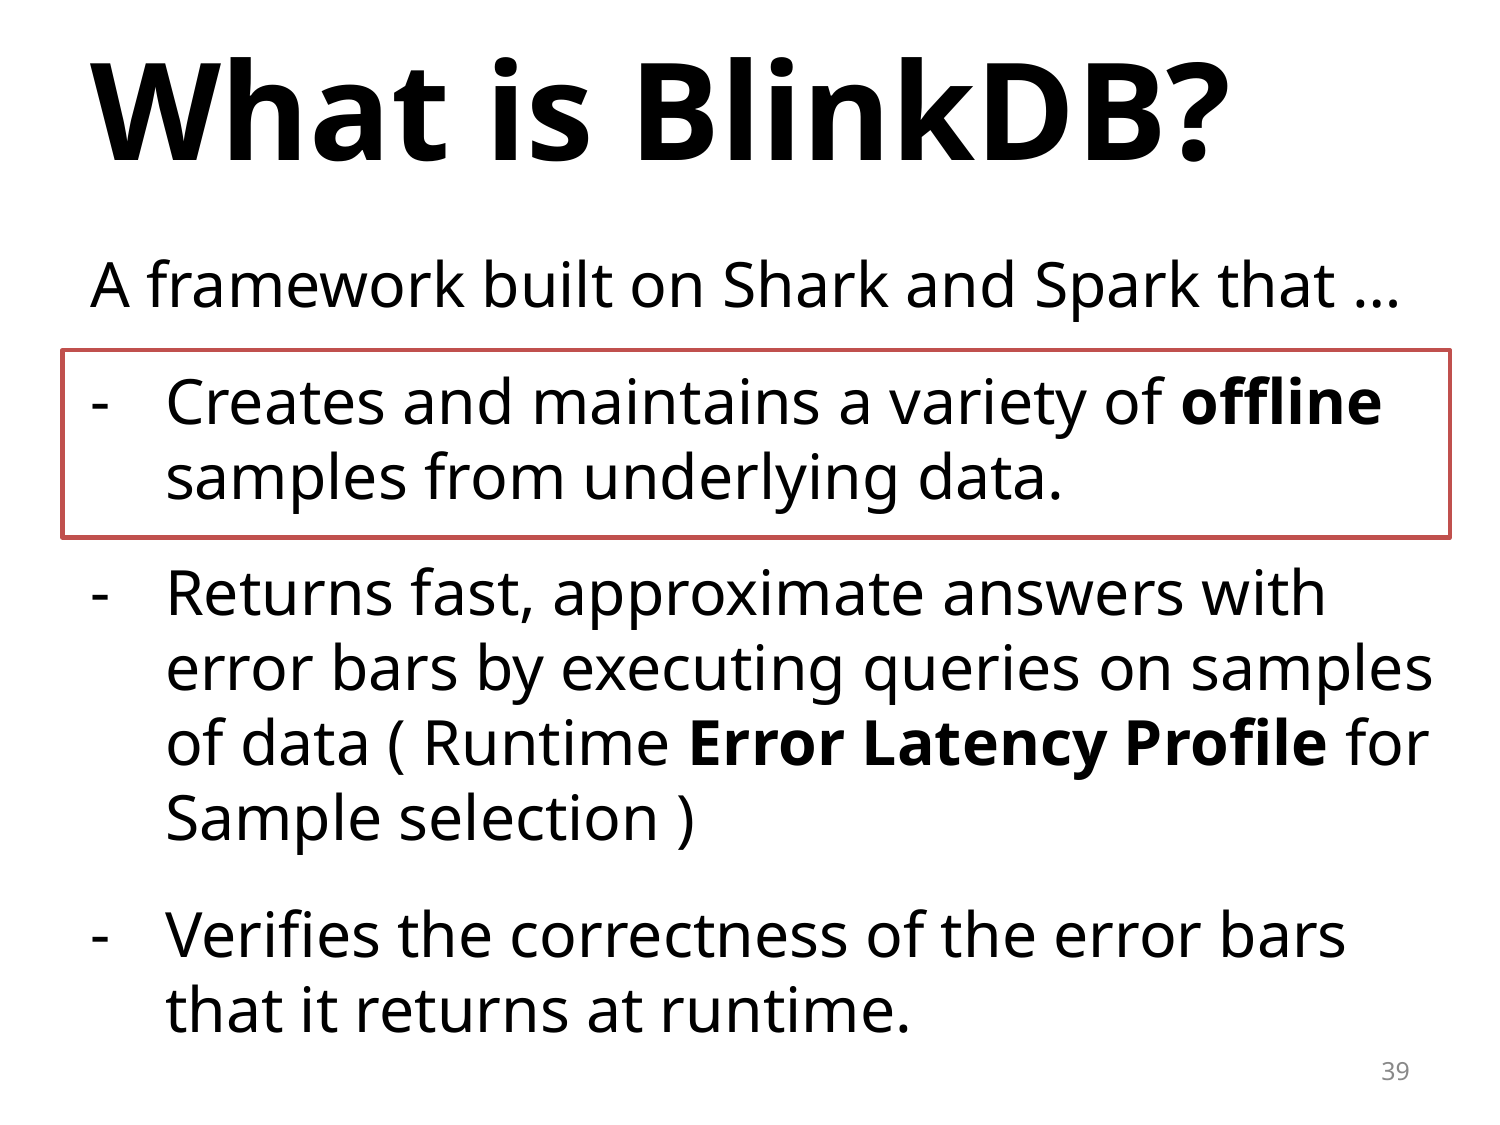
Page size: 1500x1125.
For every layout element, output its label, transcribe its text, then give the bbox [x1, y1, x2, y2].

text_box [60, 348, 1452, 540]
title What is BlinkDB? [75, 12, 1425, 200]
list A framework built on Shark and Spark that … Creates and maintains a variety of offline samples from underlying data. Returns fast, approximate answers with error bars by executing queries on samples of data ( Runtime Error Latency Profile for Sample selection ) Verifies the correctness of the error bars that it returns at runtime. [75, 237, 1463, 1075]
slide_number 39 [1074, 1042, 1425, 1103]
